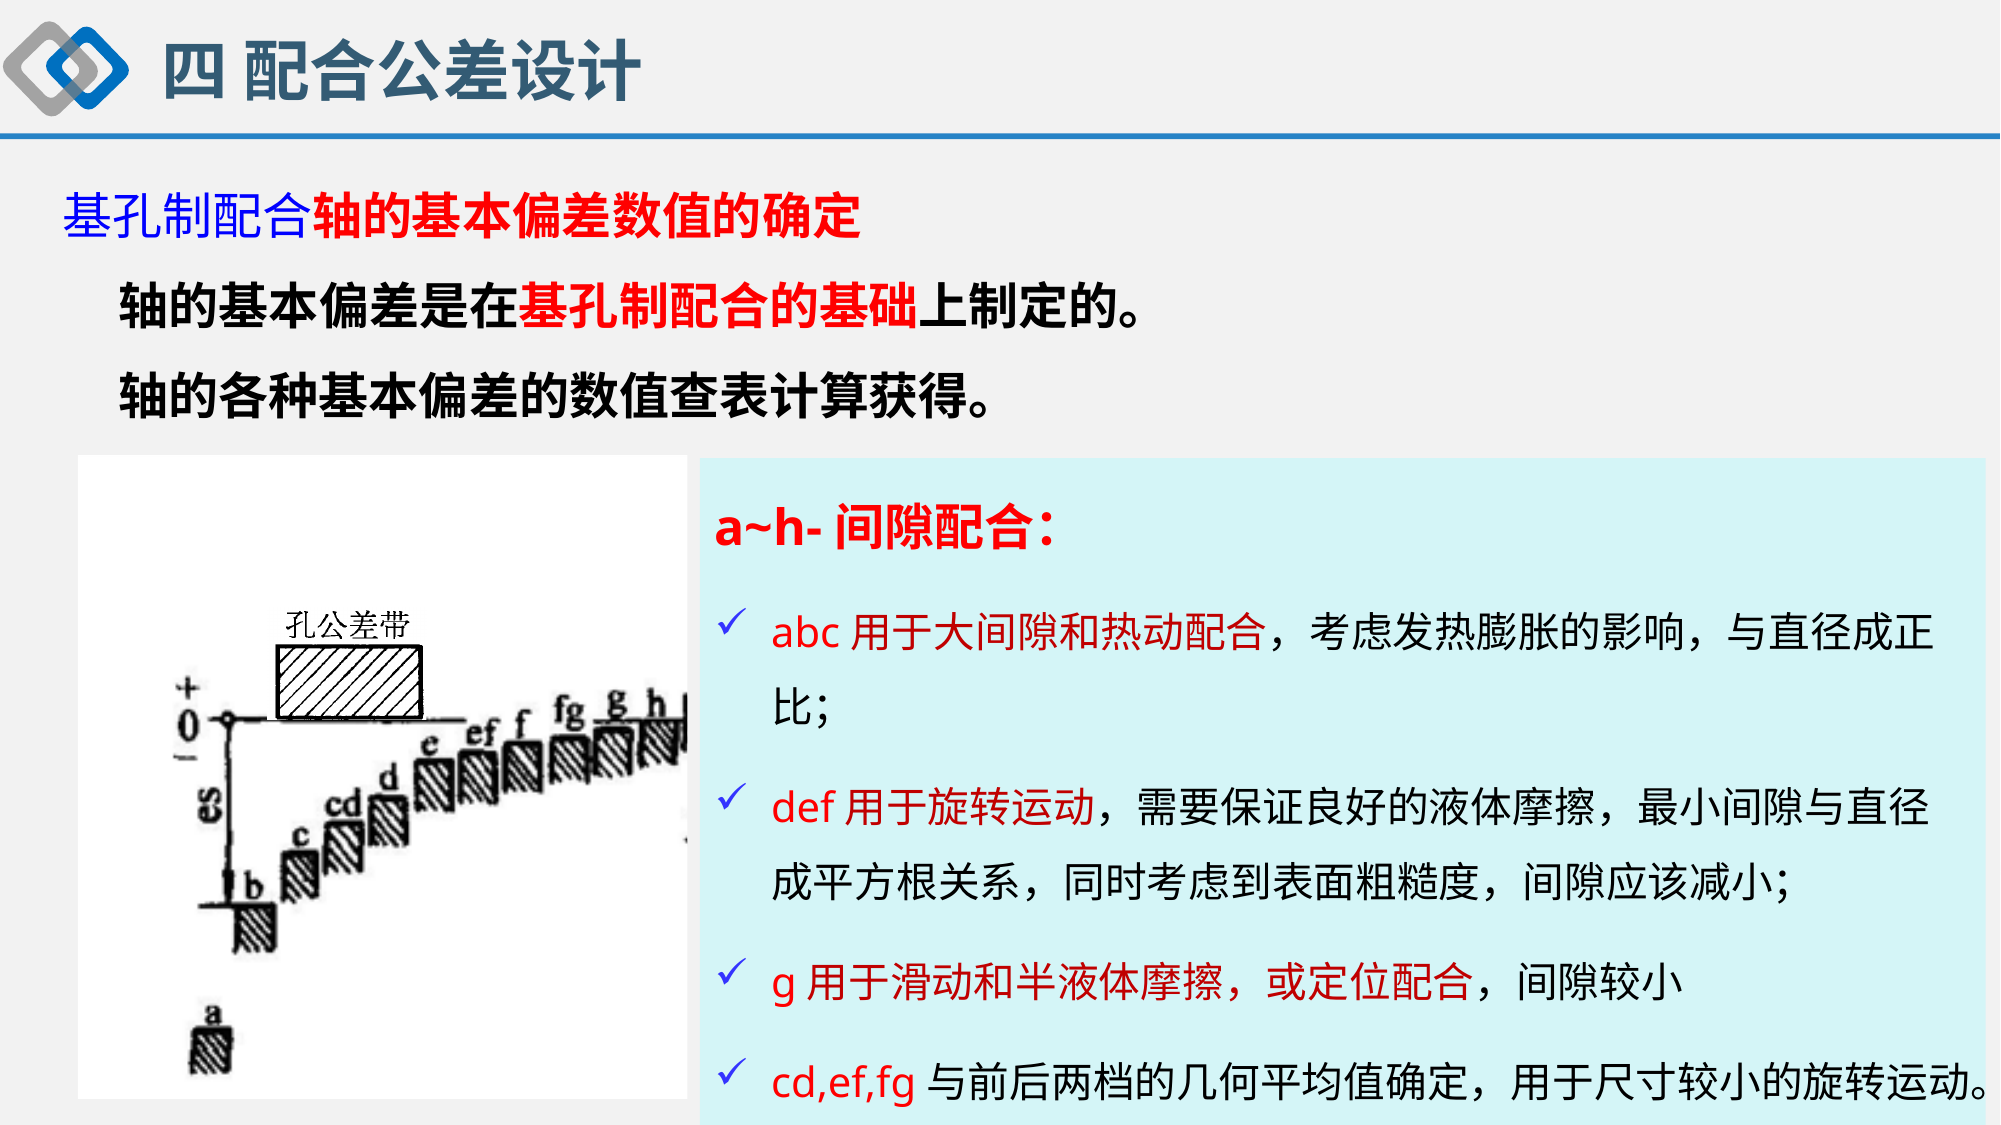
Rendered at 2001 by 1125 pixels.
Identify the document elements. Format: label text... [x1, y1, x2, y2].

text_box 四 配合公差设计 [146, 0, 1038, 144]
text_box a~h-间隙配合： abc用于大间隙和热动配合，考虑发热膨胀的影响，与直径成正比； def用于旋转运动，需要保证良好的液体摩擦，最小间隙与直径成平方根关系，同时考虑到表面粗糙度，间隙应该减小； g用于滑动和半液体摩擦，或定位配合，间隙较小 cd,ef,fg与前后两档的几何平均值确定，用于尺寸较小的旋转运动。 [699, 458, 1986, 1125]
text_box 基孔制配合轴的基本偏差数值的确定 轴的基本偏差是在基孔制配合的基础上制定的。 轴的各种基本偏差的数值查表计算获得。 [47, 146, 1398, 432]
picture [77, 455, 688, 1099]
